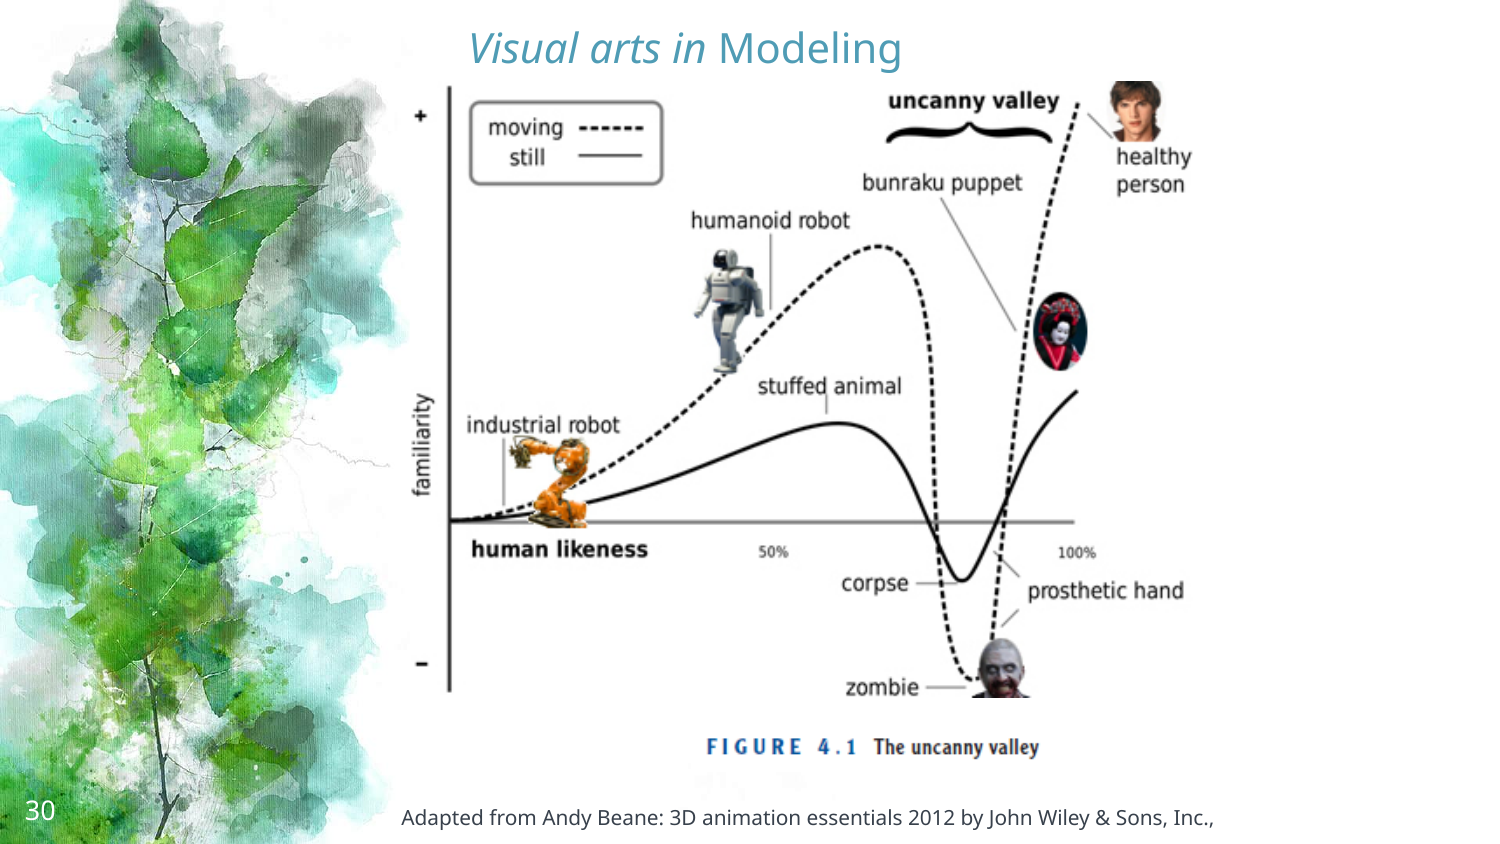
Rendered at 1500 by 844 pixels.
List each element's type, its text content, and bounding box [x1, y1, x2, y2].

slide_number 30 [24, 779, 115, 844]
text_box Adapted from Andy Beane: 3D animation essentials 2012 by John Wiley & Sons, Inc., [386, 796, 1278, 832]
picture [0, 0, 1500, 844]
title Visual arts in Modeling [468, 11, 1425, 72]
